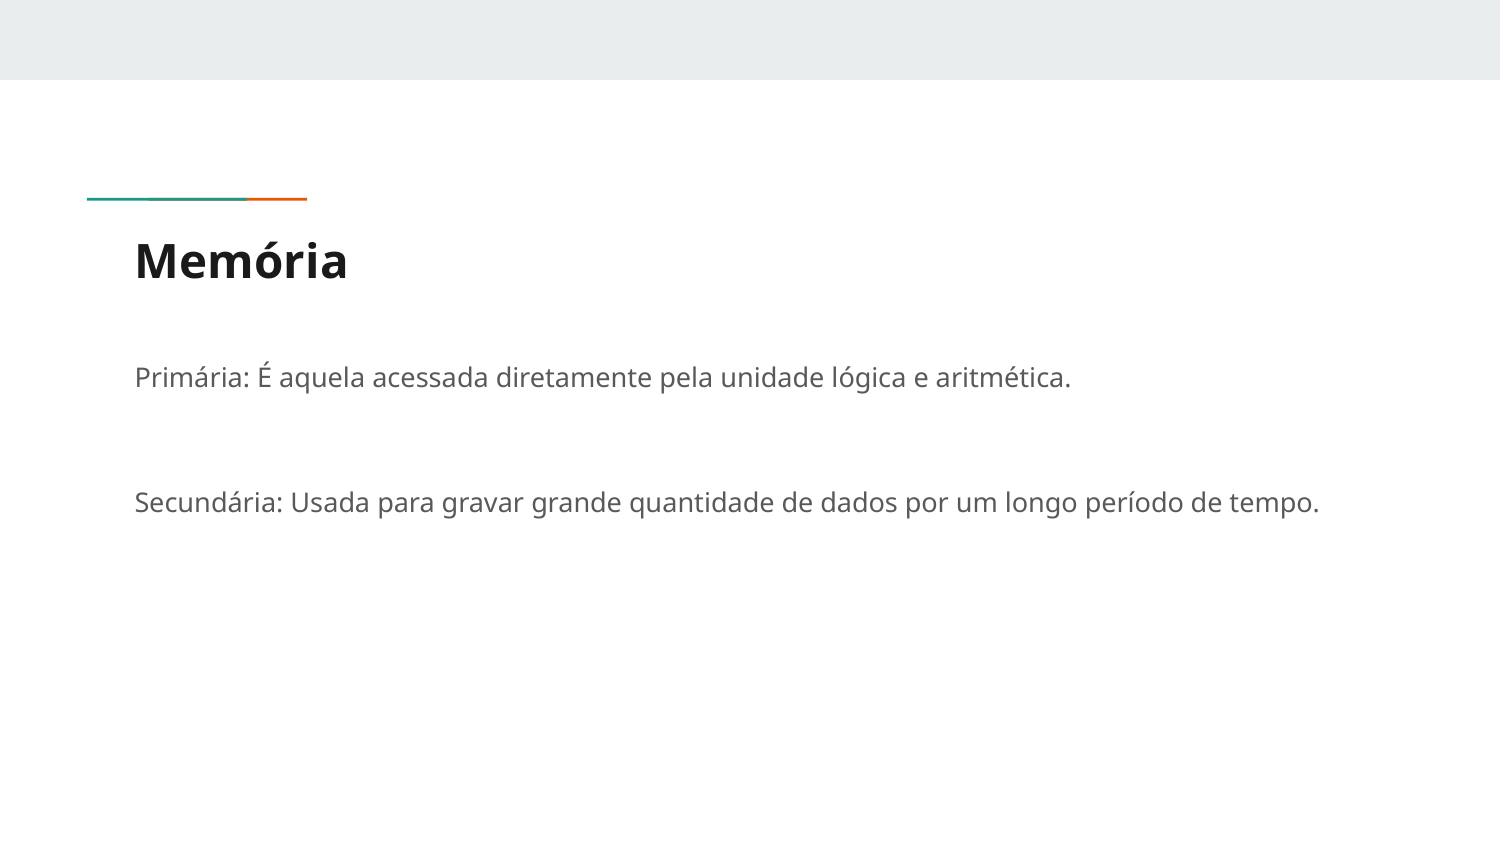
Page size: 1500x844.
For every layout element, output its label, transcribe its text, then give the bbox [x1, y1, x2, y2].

list Primária: É aquela acessada diretamente pela unidade lógica e aritmética. Secundária: Usada para gravar grande quantidade de dados por um longo período de tempo. [119, 341, 1381, 712]
title Memória [119, 216, 1381, 305]
